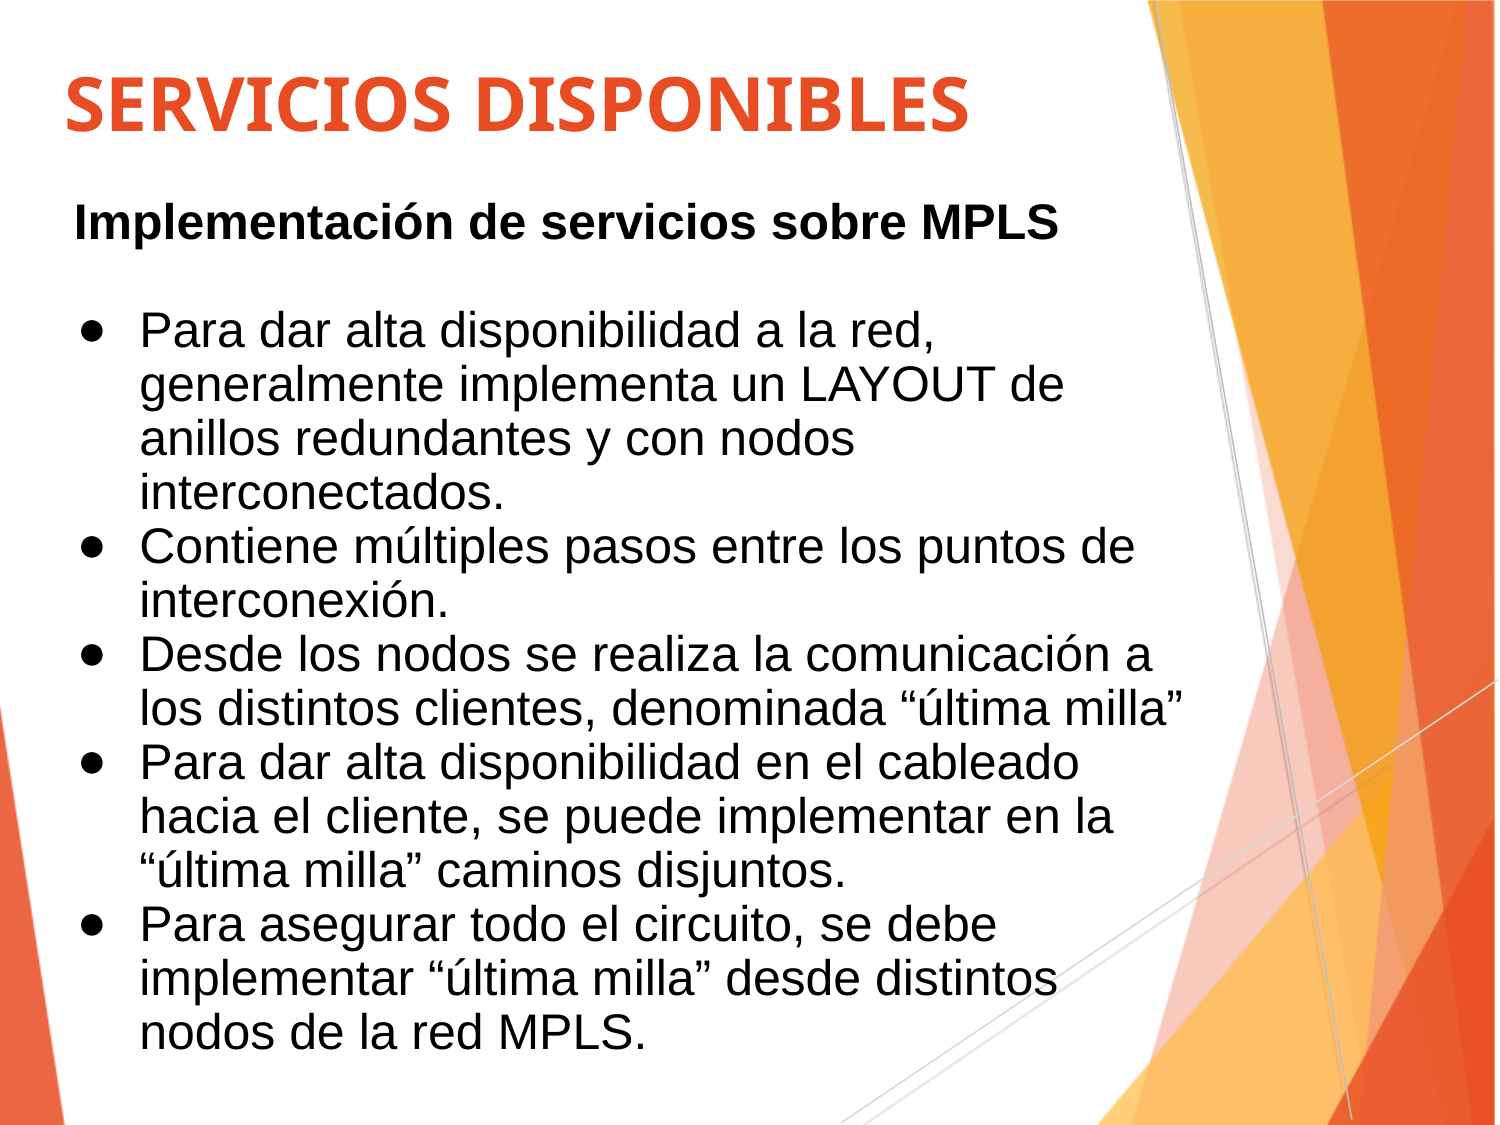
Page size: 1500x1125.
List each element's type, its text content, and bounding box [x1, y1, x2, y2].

picture [1214, 346, 1297, 869]
text_box Implementación de servicios sobre MPLS Para dar alta disponibilidad a la red, generalmente implementa un LAYOUT de anillos redundantes y con nodos interconectados. Contiene múltiples pasos entre los puntos de interconexión. Desde los nodos se realiza la comunicación a los distintos clientes, denominada “última milla” Para dar alta disponibilidad en el cableado hacia el cliente, se puede implementar en la “última milla” caminos disjuntos. Para asegurar todo el circuito, se debe implementar “última milla” desde distintos nodos de la red MPLS. [49, 181, 1214, 1125]
picture [0, 0, 1155, 1125]
text_box SERVICIOS DISPONIBLES [49, 7, 1425, 195]
picture [1157, 0, 1500, 1125]
